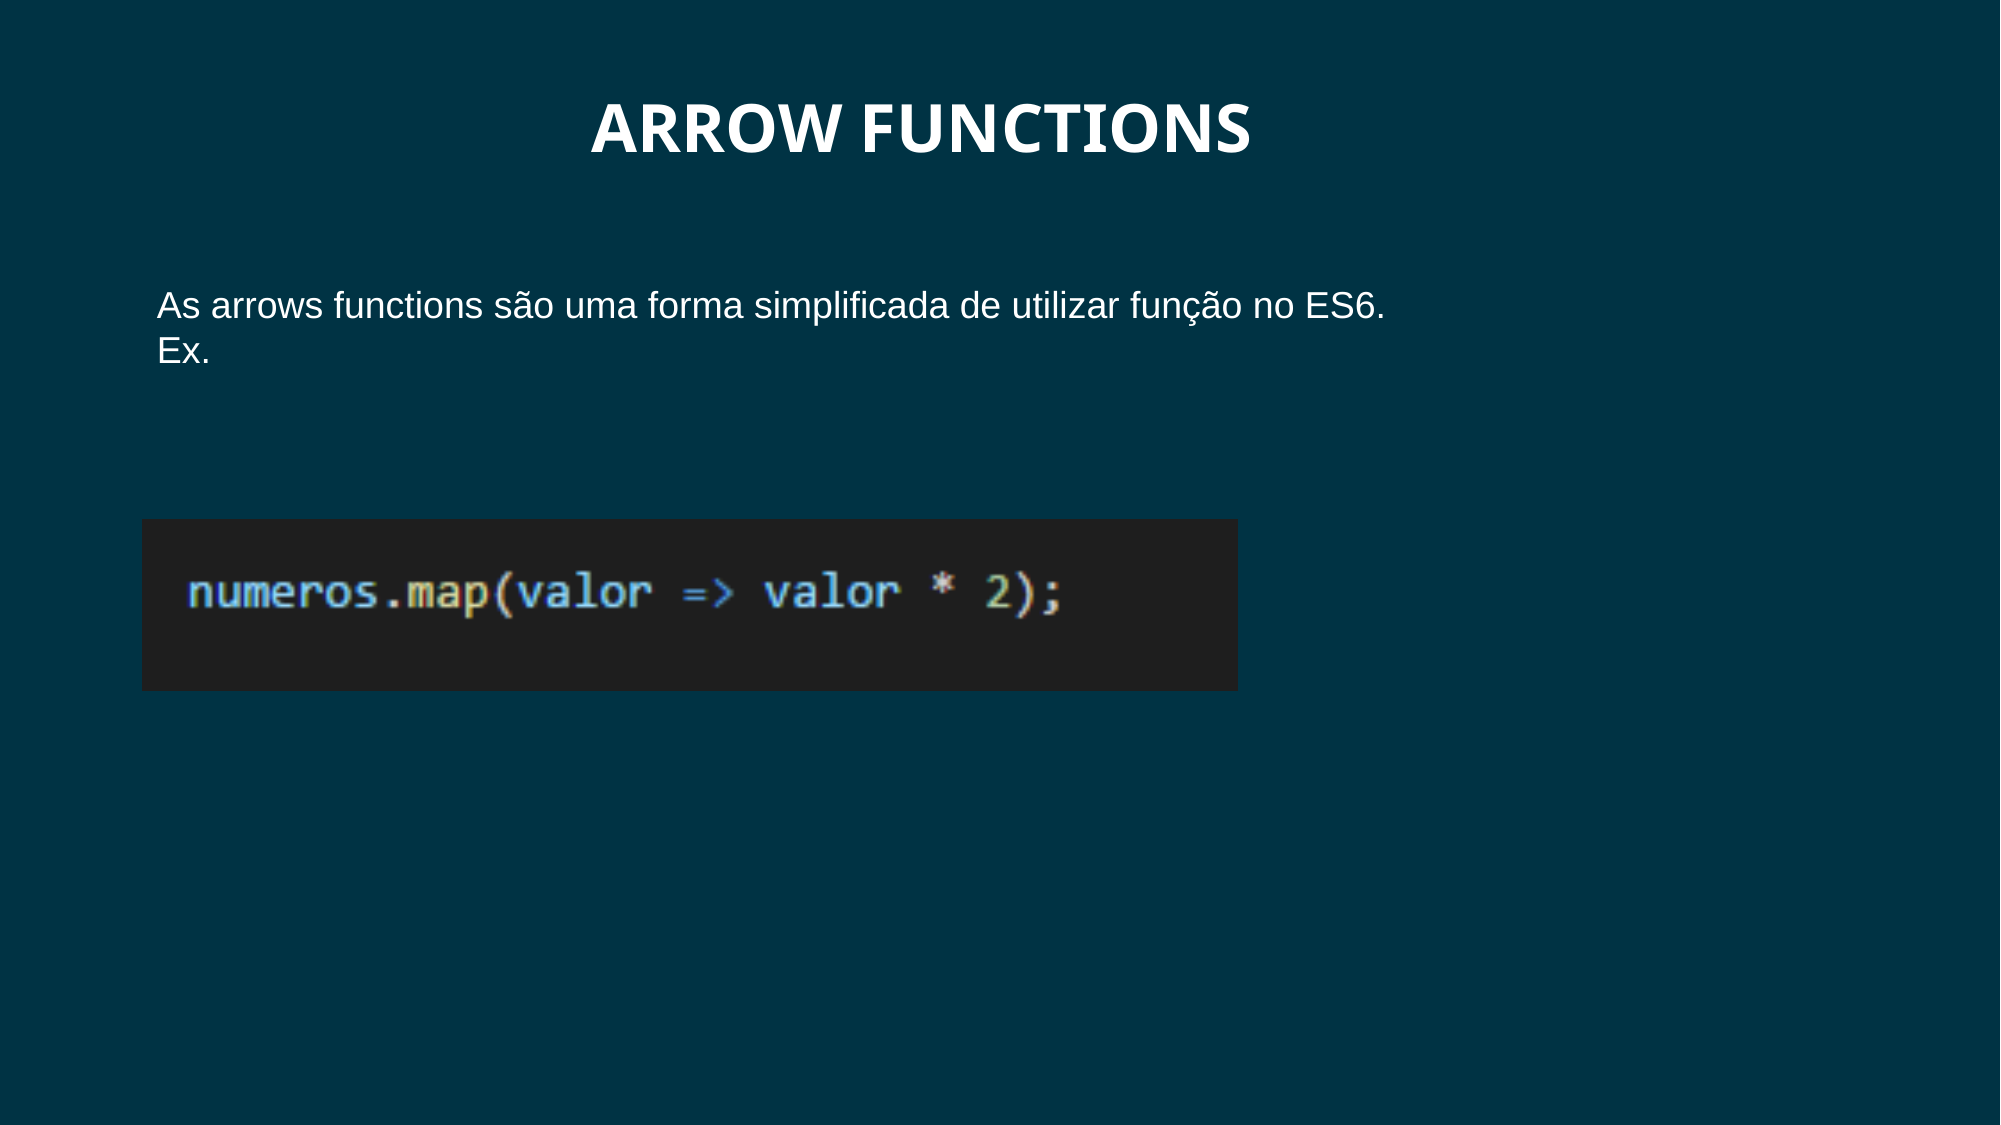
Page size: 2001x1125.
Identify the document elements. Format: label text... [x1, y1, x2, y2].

text_box As arrows functions são uma forma simplificada de utilizar função no ES6. Ex. [142, 228, 1800, 469]
text_box Arrow functions [118, 90, 1727, 180]
picture [143, 520, 1237, 690]
